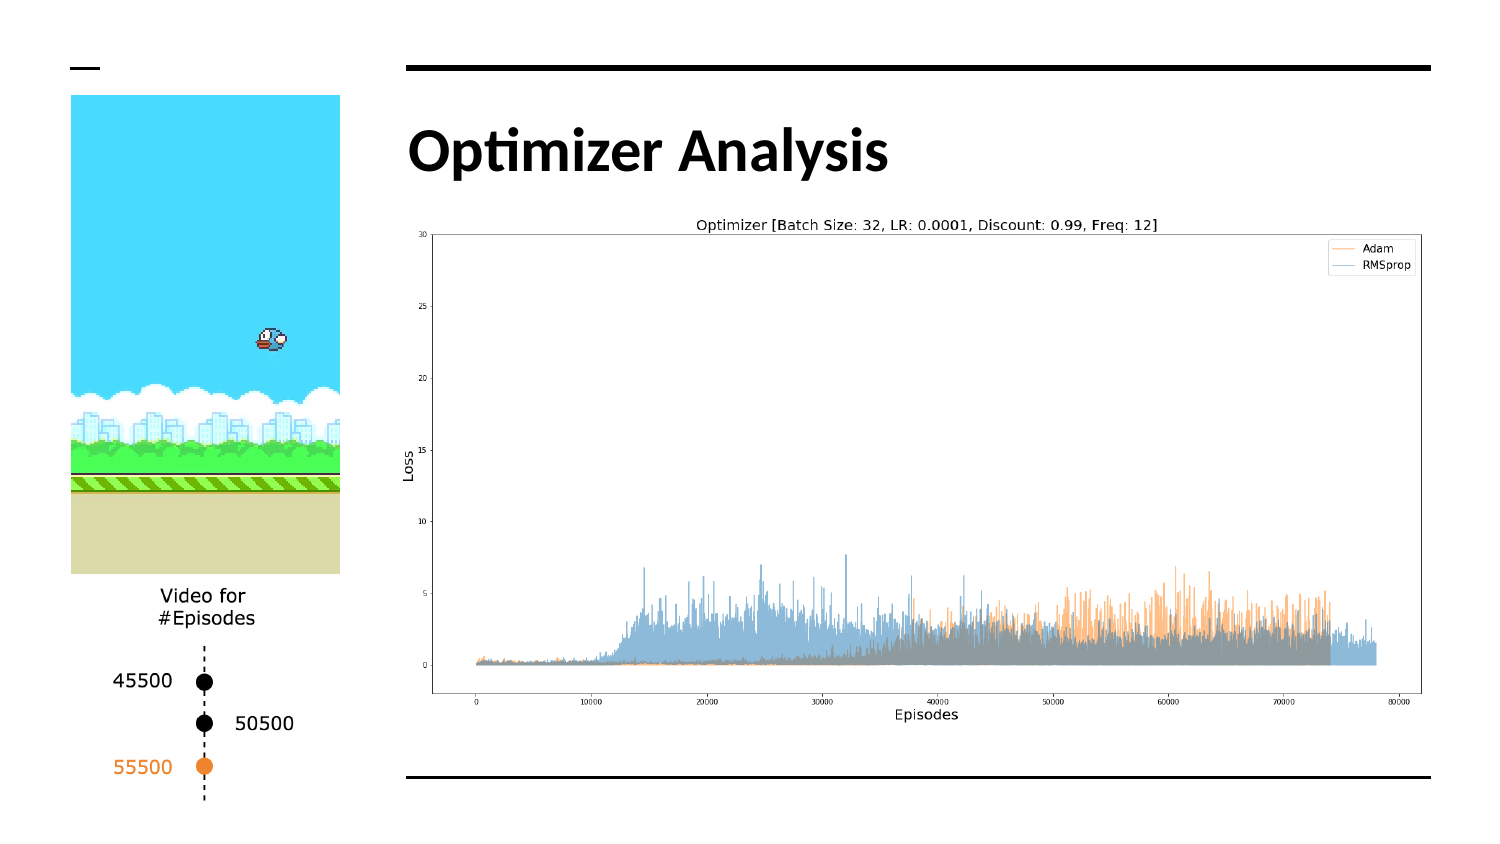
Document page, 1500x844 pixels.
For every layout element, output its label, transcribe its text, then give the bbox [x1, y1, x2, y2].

picture [103, 573, 307, 813]
picture [393, 210, 1431, 730]
title Optimizer Analysis [393, 94, 1431, 199]
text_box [69, 94, 341, 575]
